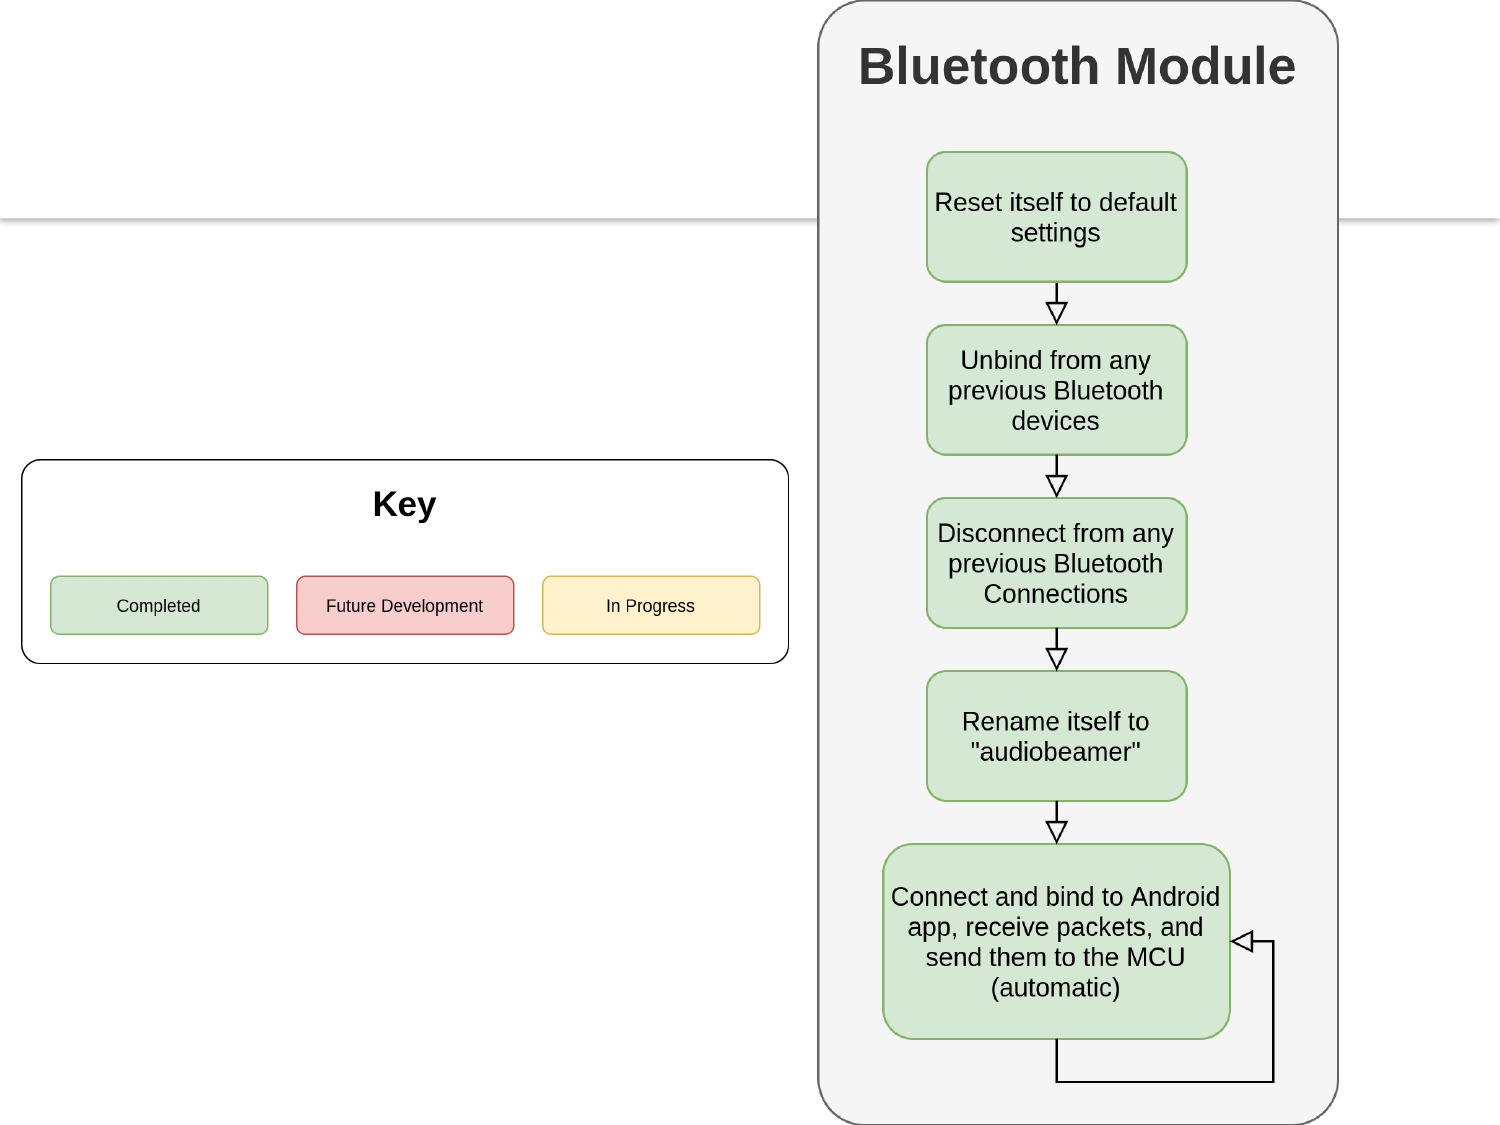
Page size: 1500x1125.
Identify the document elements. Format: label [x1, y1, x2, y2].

picture [817, 0, 1340, 1125]
picture [20, 459, 789, 664]
